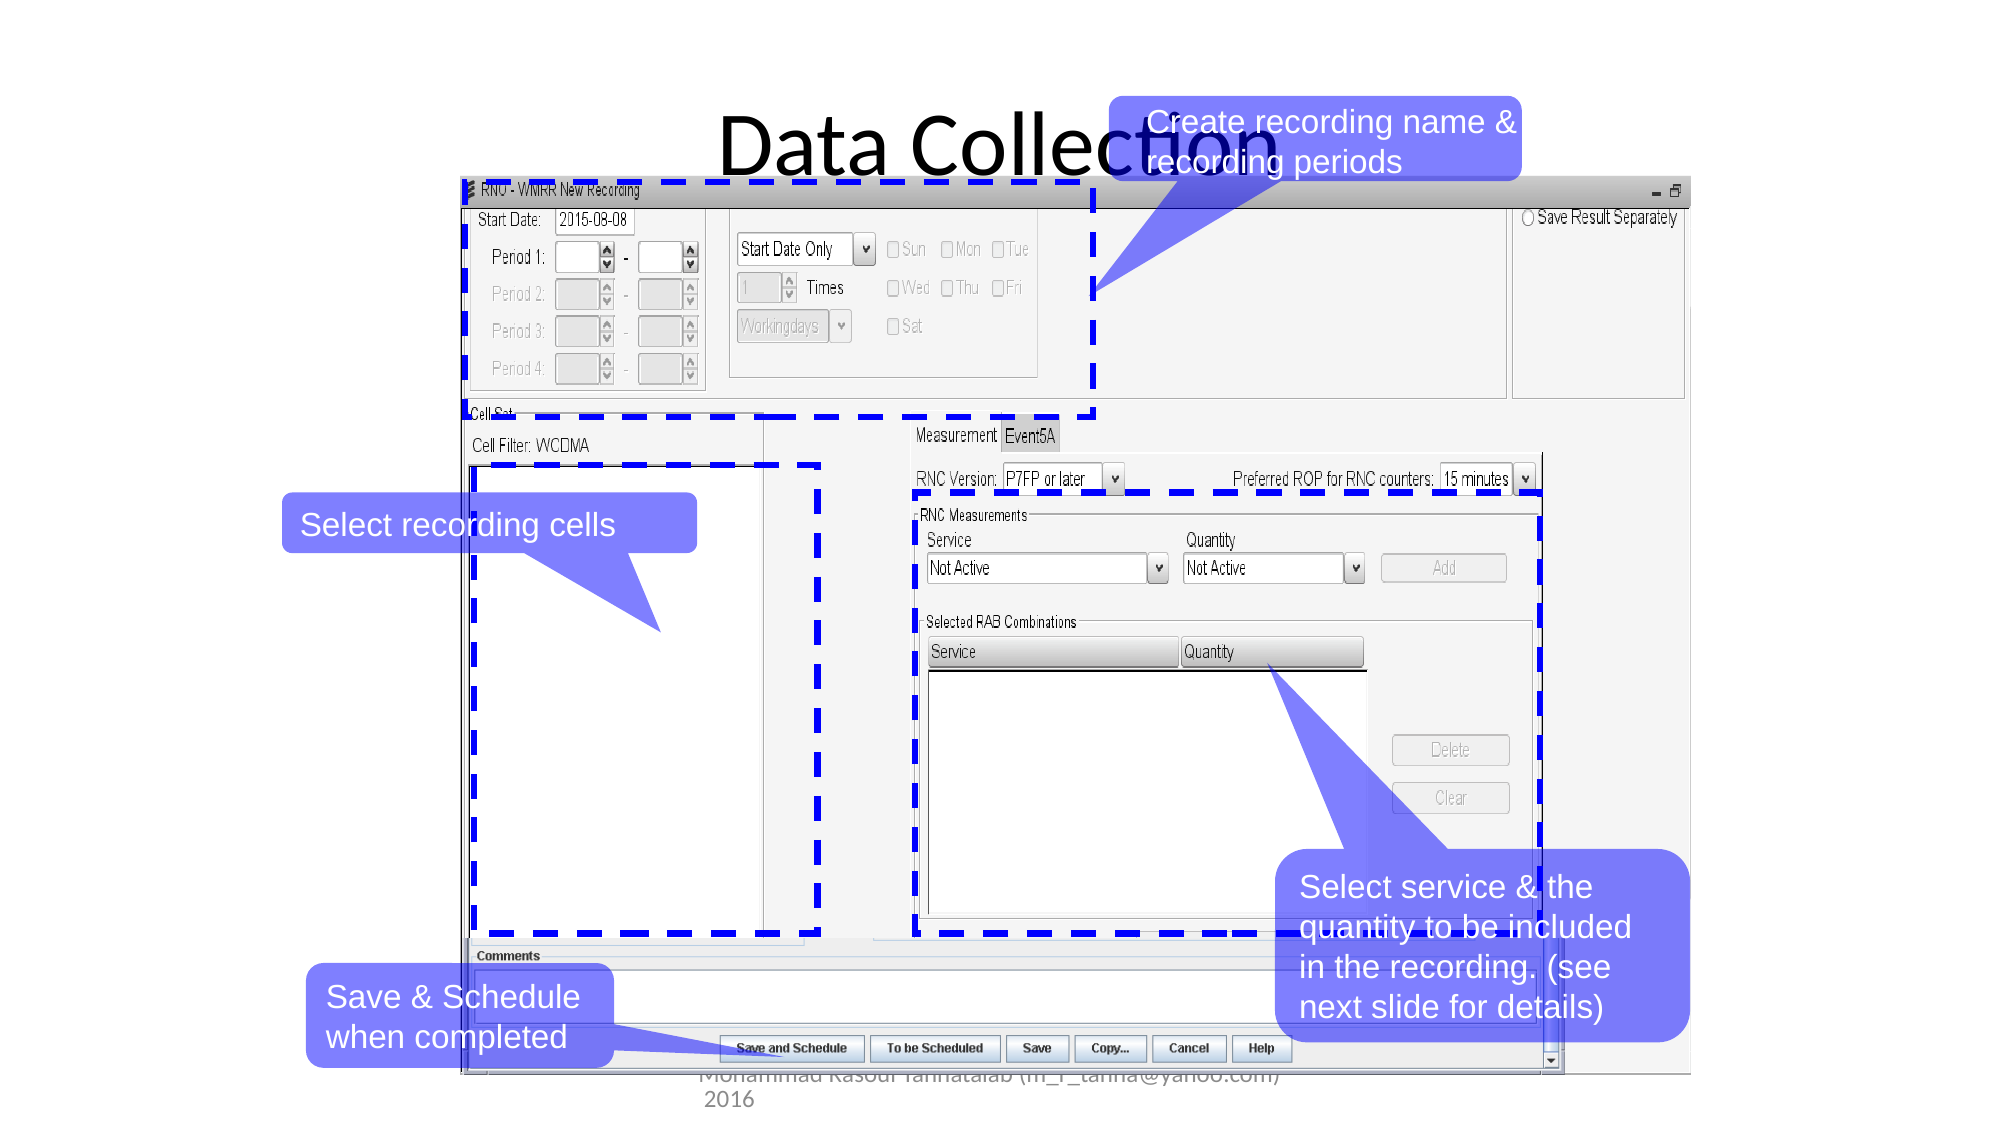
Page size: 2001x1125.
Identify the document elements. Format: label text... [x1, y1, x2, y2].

text_box Create recording name & recording periods [1126, 87, 1542, 173]
text_box Save & Schedule when completed [305, 962, 454, 1068]
picture [459, 174, 1691, 1076]
footer Mohammad Rasoul Tanhatalab (m_r_tanha@yahoo.com) 2016 [683, 1086, 1317, 1103]
title Data Collection [99, 45, 1900, 233]
text_box Select recording cells [282, 492, 454, 554]
text_box [1108, 95, 1128, 173]
